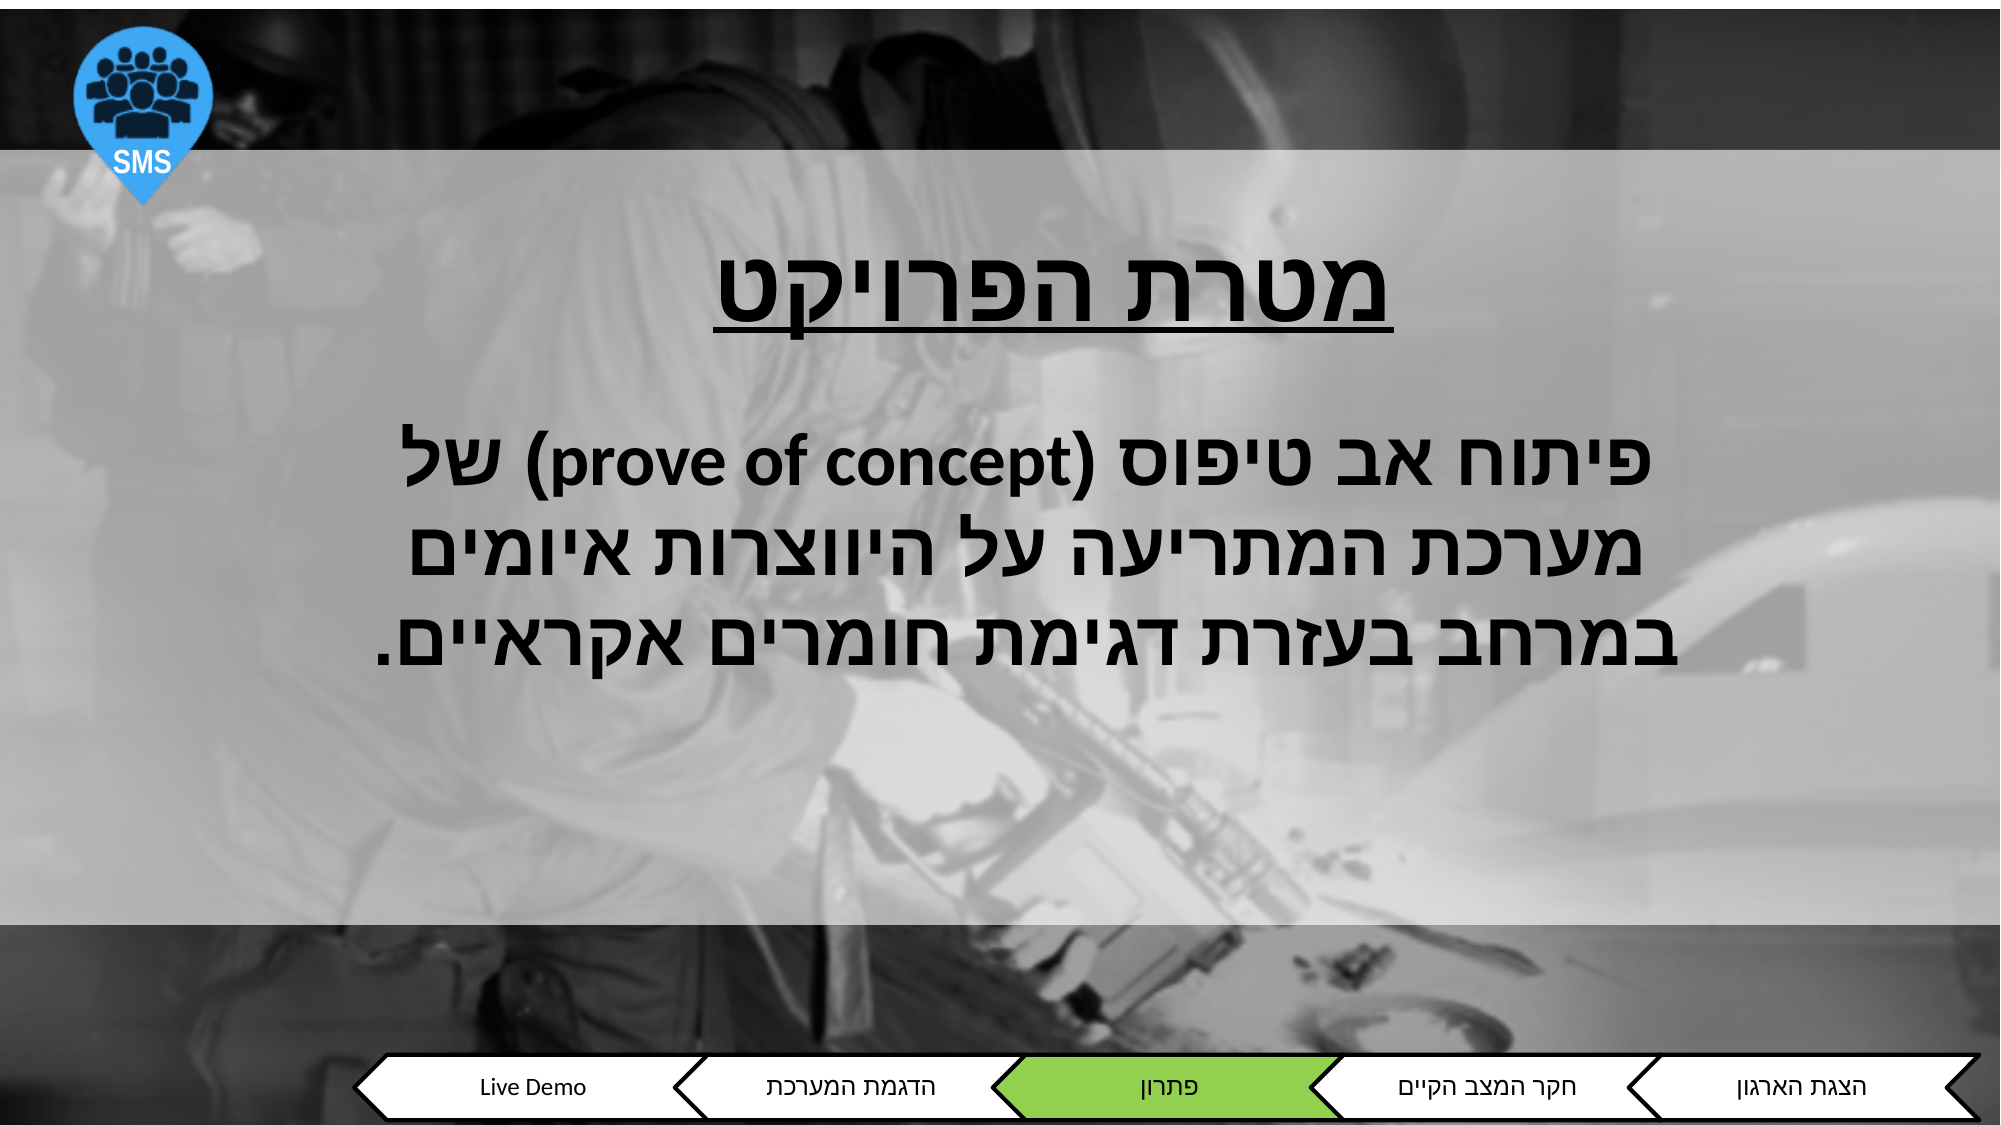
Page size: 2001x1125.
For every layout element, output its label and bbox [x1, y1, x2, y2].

text_box [353, 1054, 1981, 1121]
text_box [70, 25, 217, 210]
picture [0, 9, 2000, 1125]
